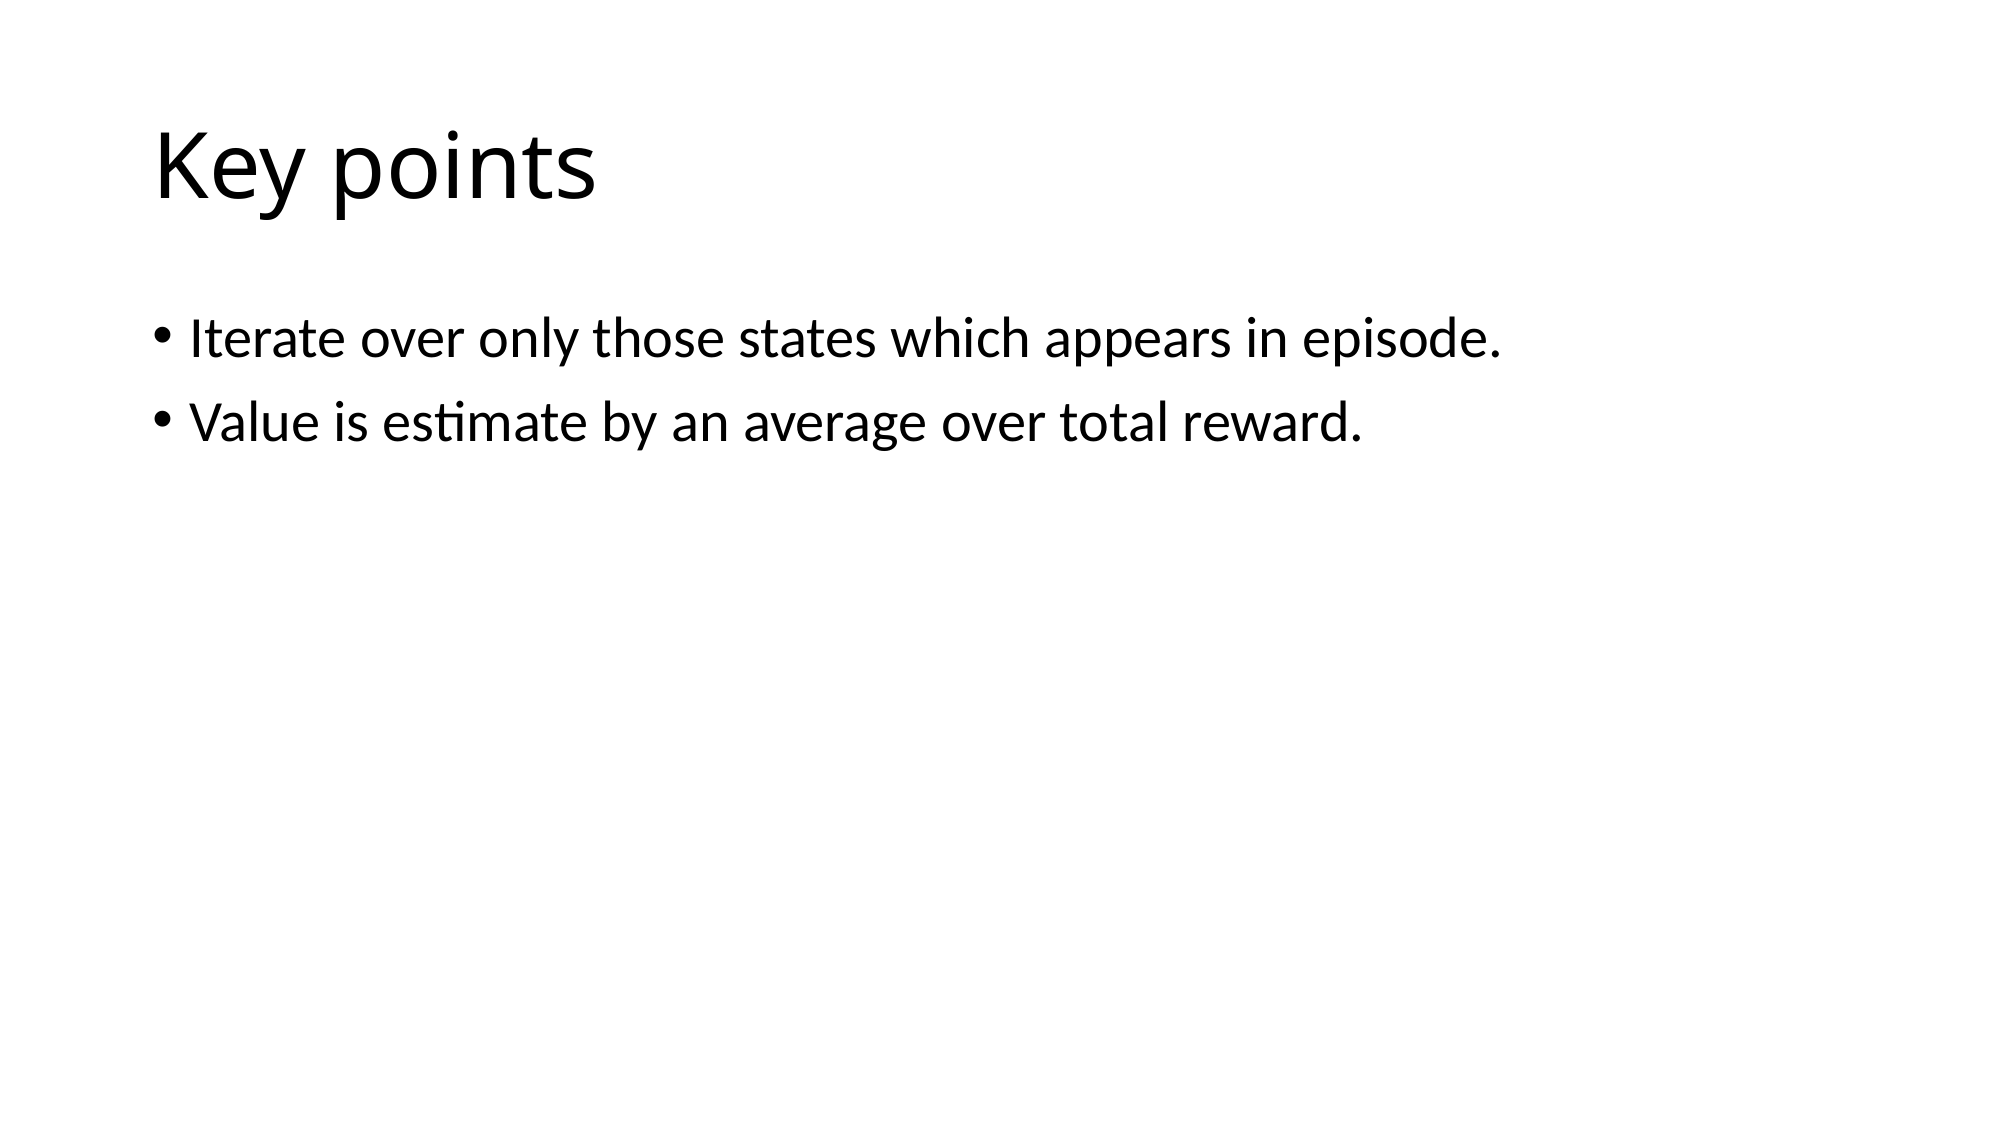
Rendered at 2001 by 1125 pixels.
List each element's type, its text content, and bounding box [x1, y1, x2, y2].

title Key points [137, 59, 1863, 278]
list Iterate over only those states which appears in episode. Value is estimate by an average over total reward. [137, 299, 1863, 1014]
